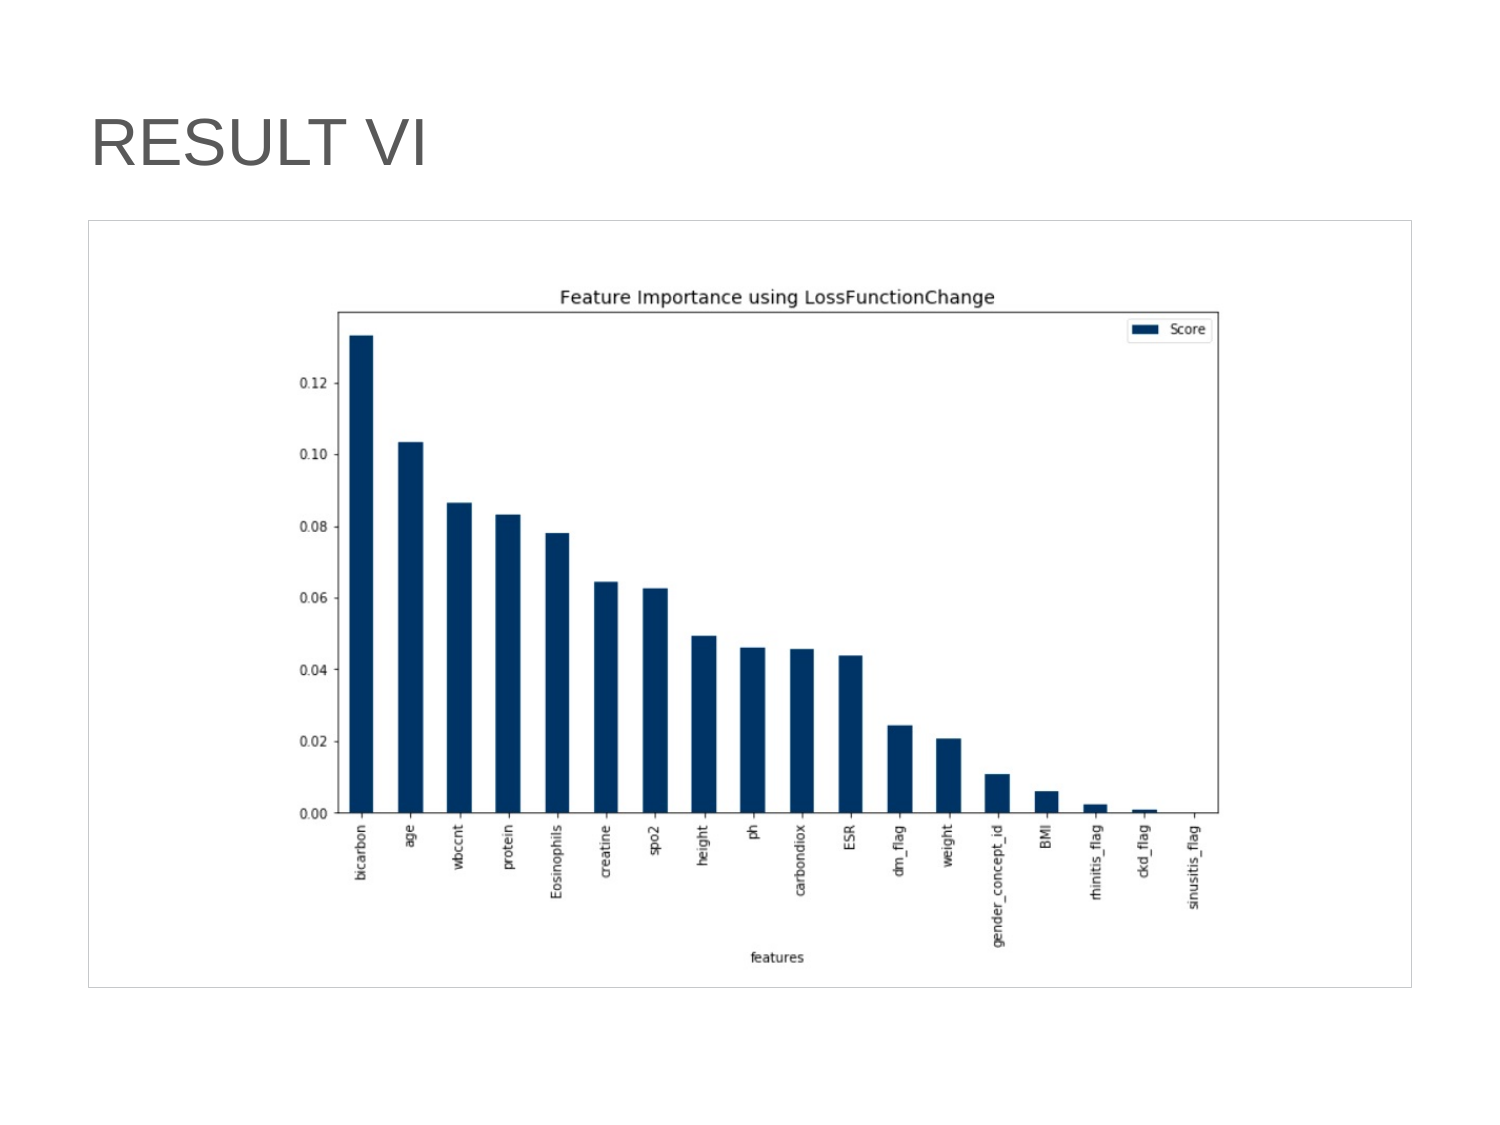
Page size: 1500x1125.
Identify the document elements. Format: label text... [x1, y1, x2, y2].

title RESULT VI [75, 45, 1425, 233]
picture [289, 278, 1255, 988]
text_box [86, 218, 1413, 990]
